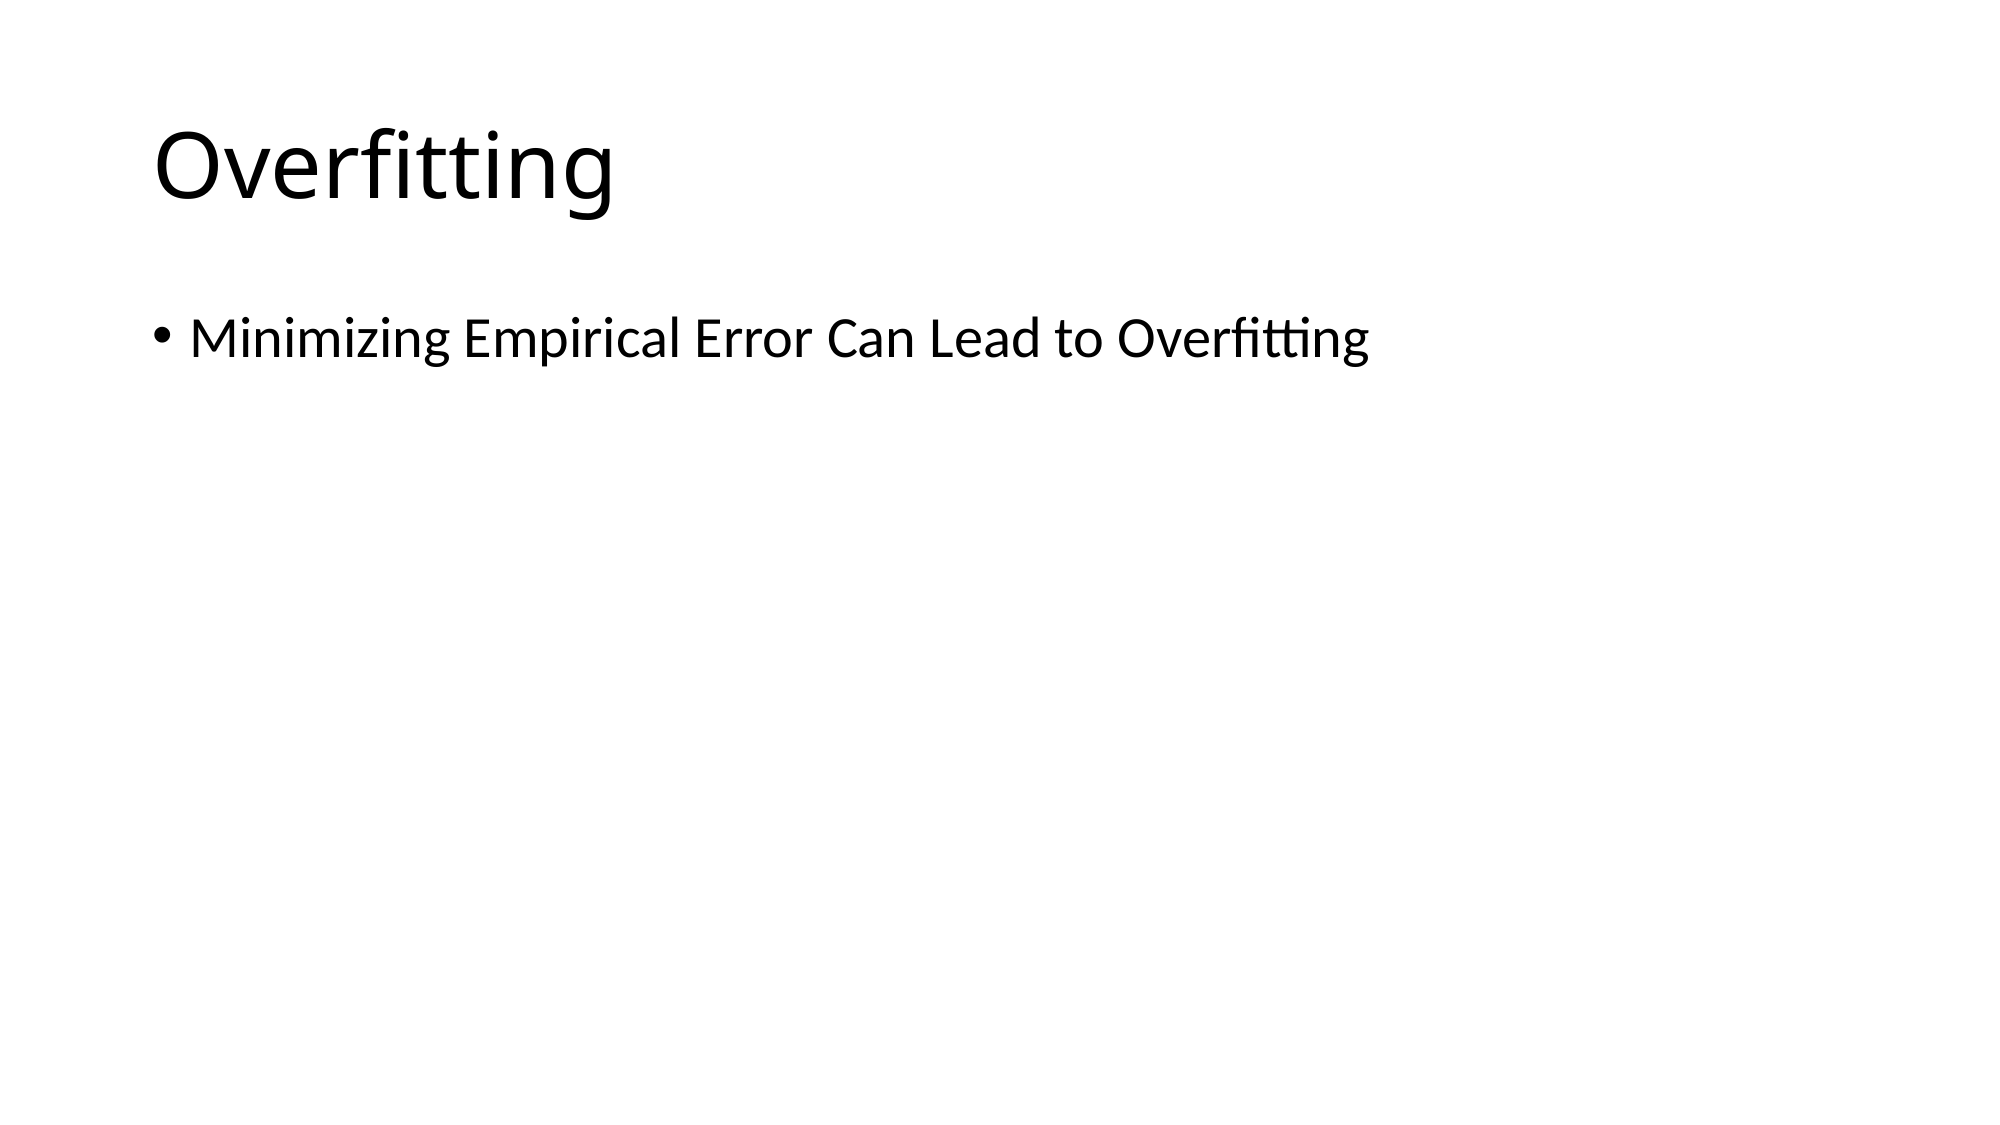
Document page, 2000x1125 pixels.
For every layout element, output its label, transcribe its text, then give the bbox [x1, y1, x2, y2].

title Overfitting [137, 59, 1862, 278]
list Minimizing Empirical Error Can Lead to Overfitting [137, 299, 1862, 1014]
